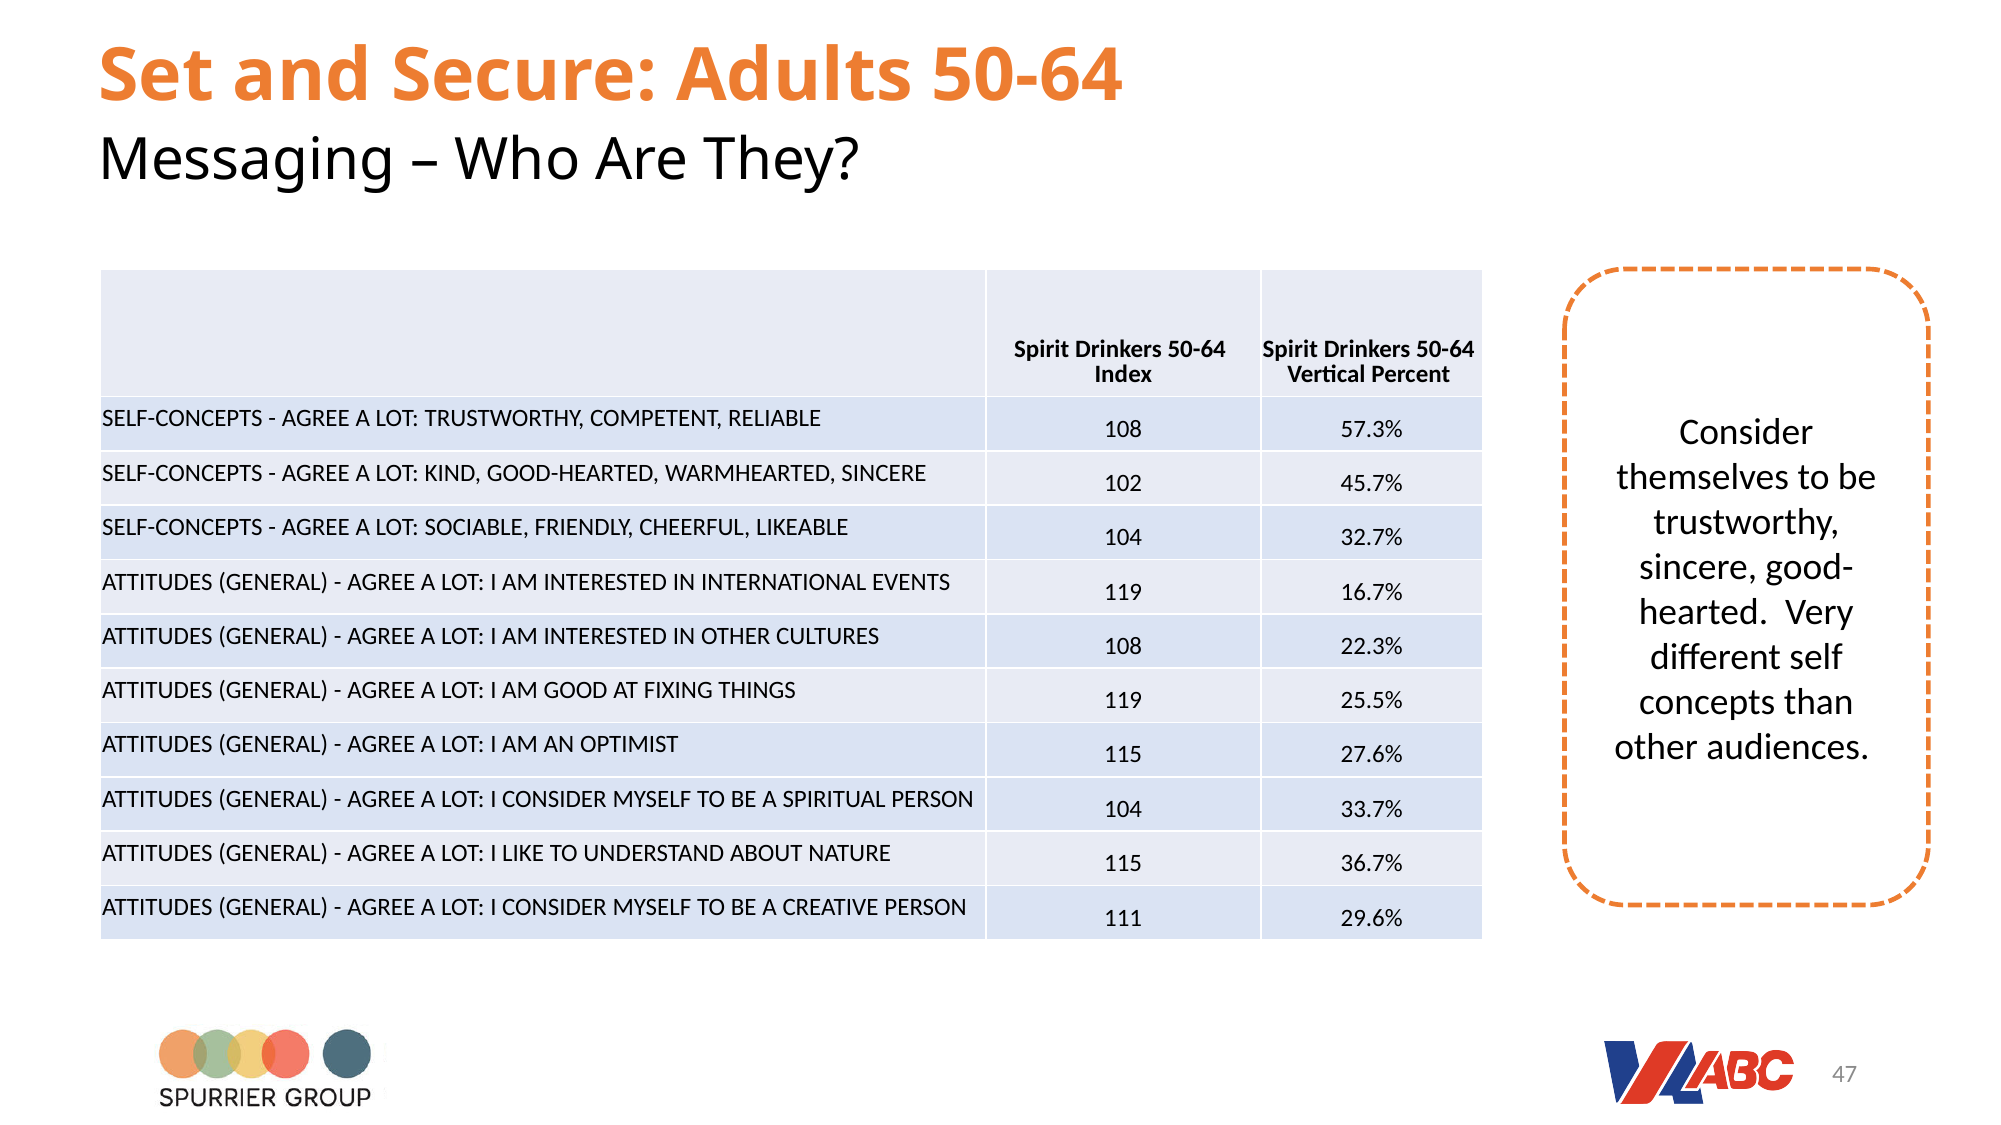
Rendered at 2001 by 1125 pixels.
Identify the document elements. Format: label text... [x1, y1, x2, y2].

table_cell SELF-CONCEPTS - AGREE A LOT: SOCIABLE, FRIENDLY, CHEERFUL, LIKEABLE [101, 506, 985, 559]
text_box Set and Secure: Adults 50-64 [83, 20, 1809, 127]
text_box Consider themselves to be trustworthy, sincere, good-hearted. Very different self concepts than other audiences. [1563, 267, 1930, 907]
table_header Spirit Drinkers 50-64 Vertical Percent [1262, 270, 1482, 396]
table_cell 57.3% [1262, 397, 1482, 450]
table_cell 22.3% [1262, 615, 1482, 667]
table_cell 45.7% [1262, 452, 1482, 504]
table_cell ATTITUDES (GENERAL) - AGREE A LOT: I LIKE TO UNDERSTAND ABOUT NATURE [101, 832, 985, 885]
table_cell SELF-CONCEPTS - AGREE A LOT: TRUSTWORTHY, COMPETENT, RELIABLE [101, 397, 985, 450]
table_cell ATTITUDES (GENERAL) - AGREE A LOT: I CONSIDER MYSELF TO BE A SPIRITUAL PERSON [101, 778, 985, 830]
title Messaging – Who Are They? [83, 127, 1809, 269]
table_cell 32.7% [1262, 506, 1482, 559]
table_header [101, 270, 985, 396]
table_cell ATTITUDES (GENERAL) - AGREE A LOT: I AM INTERESTED IN OTHER CULTURES [101, 615, 985, 667]
table_cell 108 [987, 615, 1260, 667]
table_cell 104 [987, 506, 1260, 559]
table_cell 115 [987, 723, 1260, 776]
table_cell 33.7% [1262, 778, 1482, 830]
table_cell 104 [987, 778, 1260, 830]
table_cell 102 [987, 452, 1260, 504]
table_cell ATTITUDES (GENERAL) - AGREE A LOT: I CONSIDER MYSELF TO BE A CREATIVE PERSON [101, 886, 985, 939]
table_cell 25.5% [1262, 669, 1482, 722]
table_cell 119 [987, 669, 1260, 722]
table_cell 119 [987, 560, 1260, 613]
table_cell ATTITUDES (GENERAL) - AGREE A LOT: I AM INTERESTED IN INTERNATIONAL EVENTS [101, 560, 985, 613]
picture [154, 1024, 396, 1117]
table_cell 115 [987, 832, 1260, 885]
table_cell SELF-CONCEPTS - AGREE A LOT: KIND, GOOD-HEARTED, WARMHEARTED, SINCERE [101, 452, 985, 504]
table_cell 36.7% [1262, 832, 1482, 885]
table_cell 111 [987, 886, 1260, 939]
table_cell 108 [987, 397, 1260, 450]
table_cell 27.6% [1262, 723, 1482, 776]
table_cell 29.6% [1262, 886, 1482, 939]
slide_number 47 [1422, 1042, 1873, 1103]
table_cell ATTITUDES (GENERAL) - AGREE A LOT: I AM GOOD AT FIXING THINGS [101, 669, 985, 722]
table_cell 16.7% [1262, 560, 1482, 613]
table_header Spirit Drinkers 50-64 Index [987, 270, 1260, 396]
table_cell ATTITUDES (GENERAL) - AGREE A LOT: I AM AN OPTIMIST [101, 723, 985, 776]
